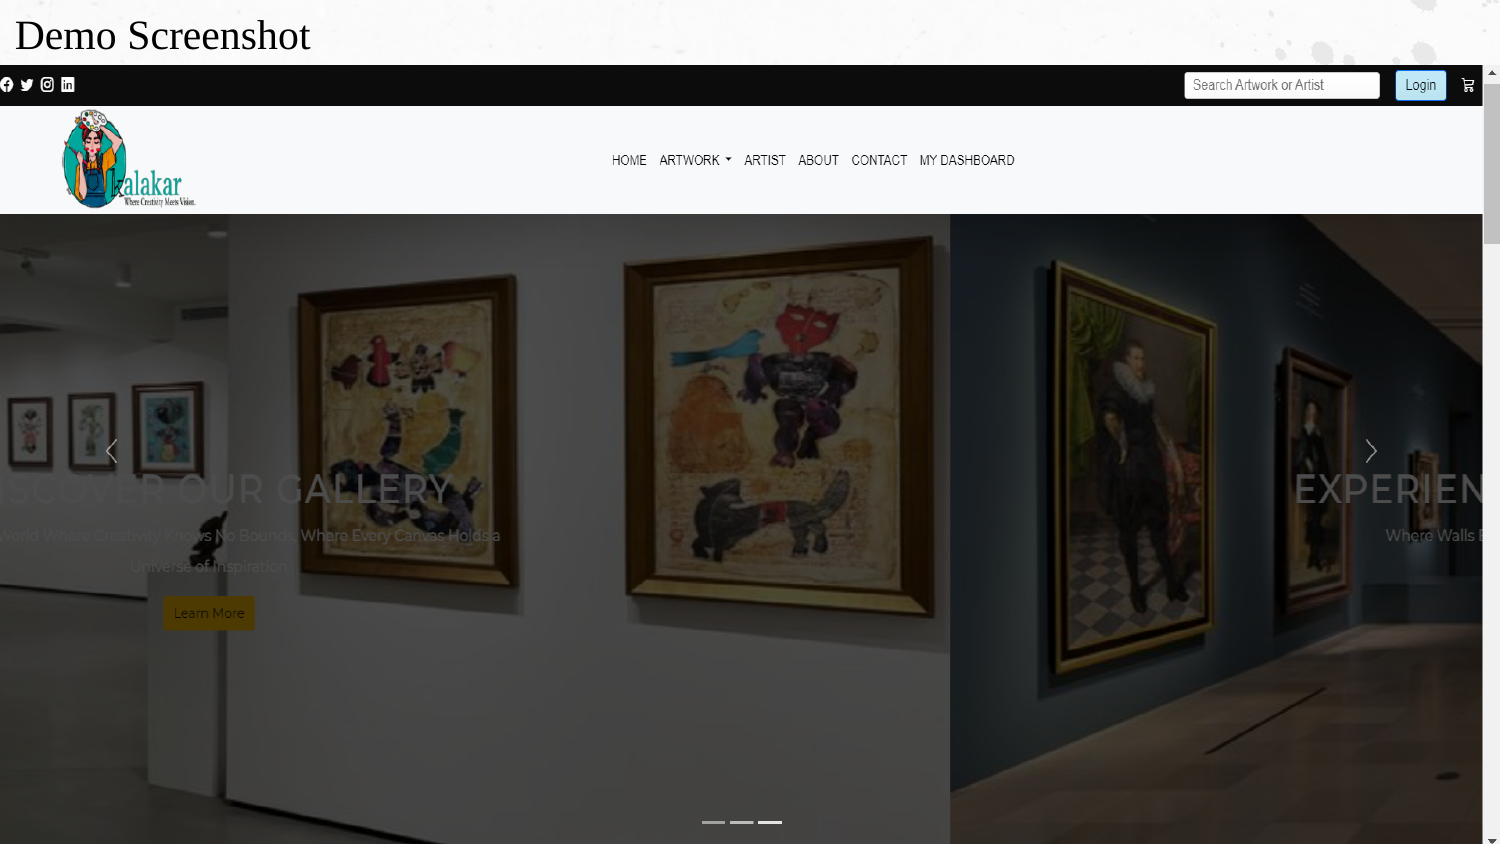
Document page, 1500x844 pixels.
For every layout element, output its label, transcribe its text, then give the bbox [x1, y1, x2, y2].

text_box Demo Screenshot [0, 0, 1035, 63]
picture [0, 65, 1500, 844]
